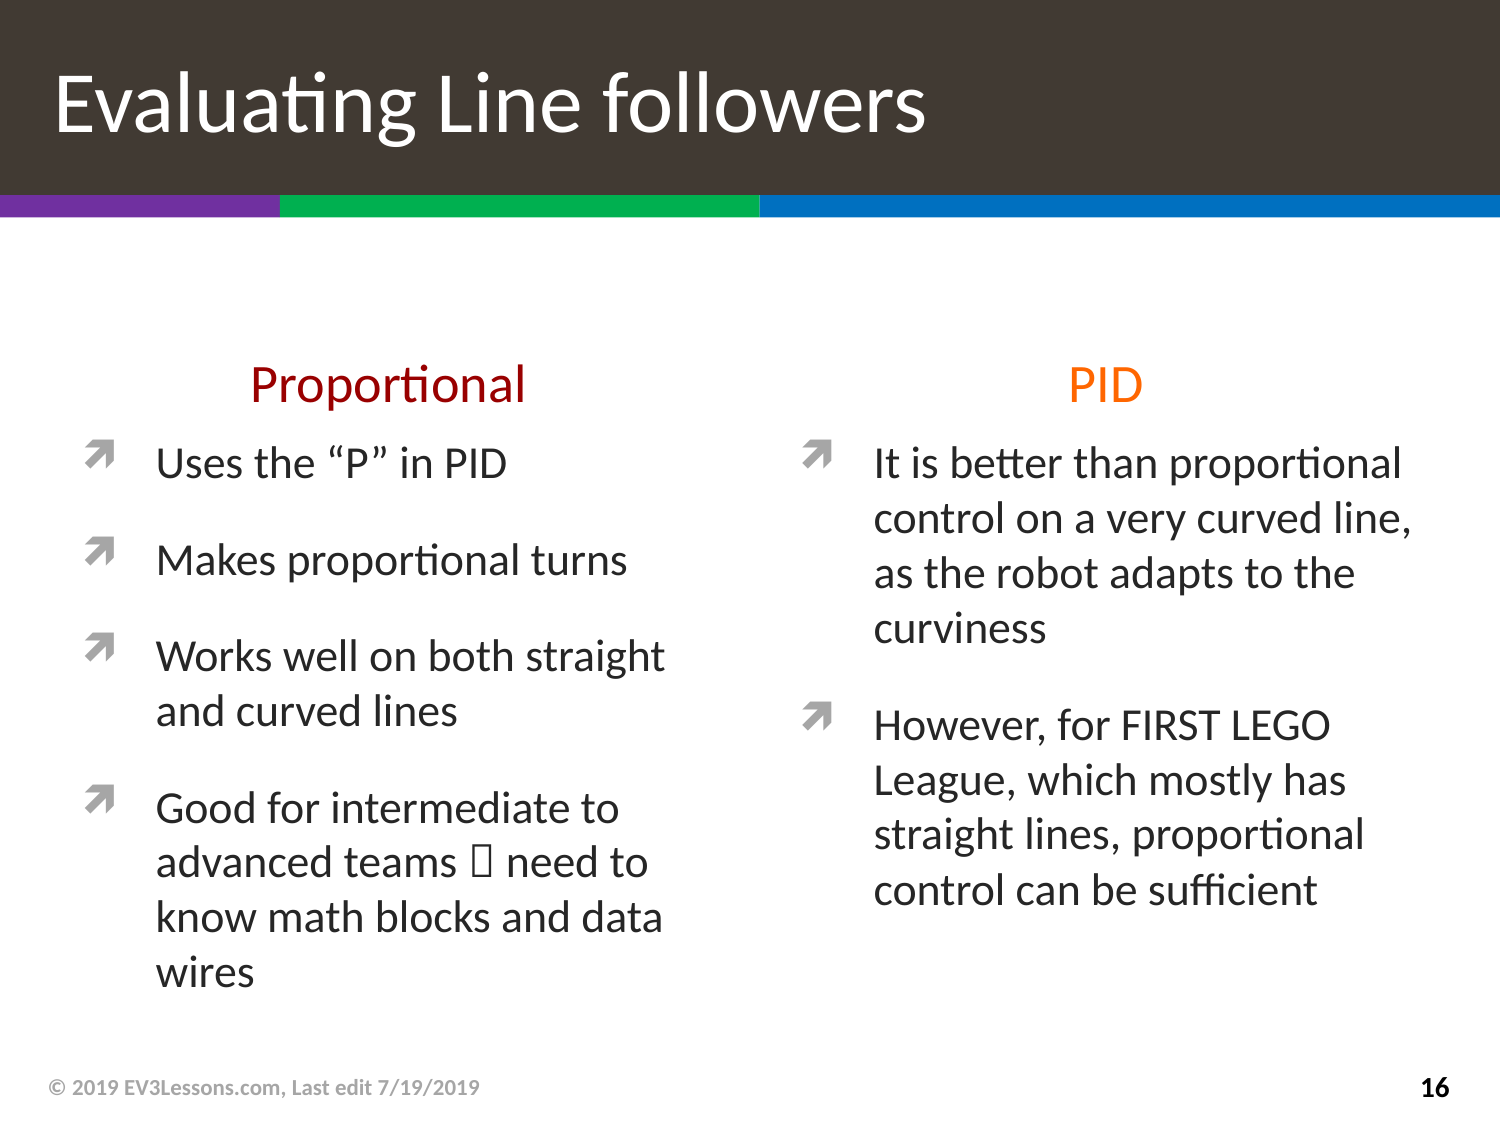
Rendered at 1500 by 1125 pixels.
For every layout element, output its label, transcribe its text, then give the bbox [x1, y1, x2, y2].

list Uses the “P” in PID Makes proportional turns Works well on both straight and curved lines Good for intermediate to advanced teams  need to know math blocks and data wires [66, 425, 712, 1005]
title Evaluating Line followers [0, 0, 1500, 195]
footer © 2019 EV3Lessons.com, Last edit 7/19/2019 [32, 1055, 1038, 1116]
list Proportional [66, 284, 712, 422]
list PID [784, 284, 1429, 422]
list It is better than proportional control on a very curved line, as the robot adapts to the curviness However, for FIRST LEGO League, which mostly has straight lines, proportional control can be sufficient [784, 425, 1429, 1005]
slide_number 16 [1361, 1056, 1465, 1116]
